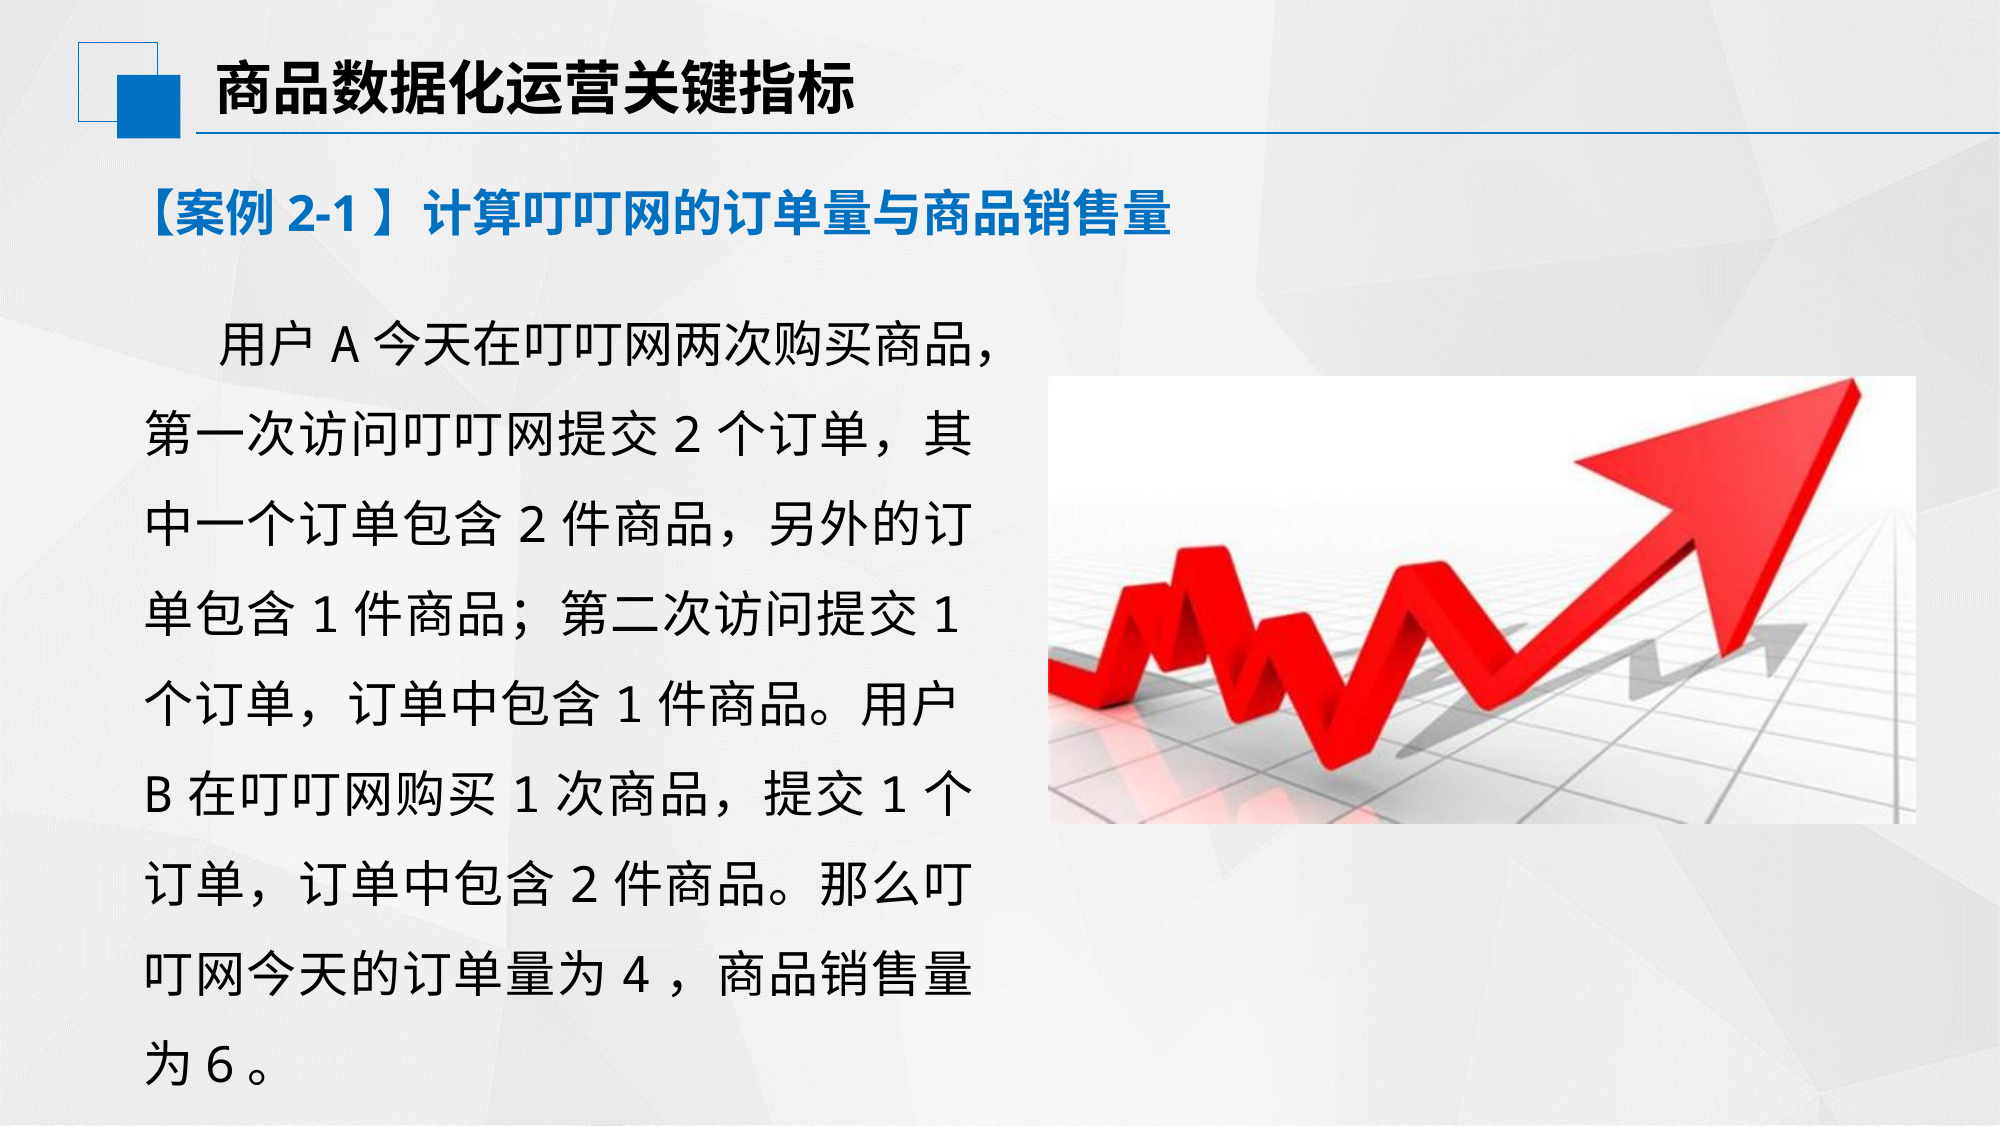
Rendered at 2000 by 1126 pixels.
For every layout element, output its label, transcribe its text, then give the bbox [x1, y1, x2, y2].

picture [0, 0, 2000, 1126]
text_box 用户A今天在叮叮网两次购买商品，第一次访问叮叮网提交2个订单，其中一个订单包含2件商品，另外的订单包含1件商品；第二次访问提交1个订单，订单中包含1件商品。用户B在叮叮网购买1次商品，提交1个订单，订单中包含2件商品。那么叮叮网今天的订单量为4，商品销售量为6。 [129, 275, 989, 1100]
text_box 【案例2-1】计算叮叮网的订单量与商品销售量 [61, 173, 1403, 249]
title 商品数据化运营关键指标 [194, 42, 988, 130]
